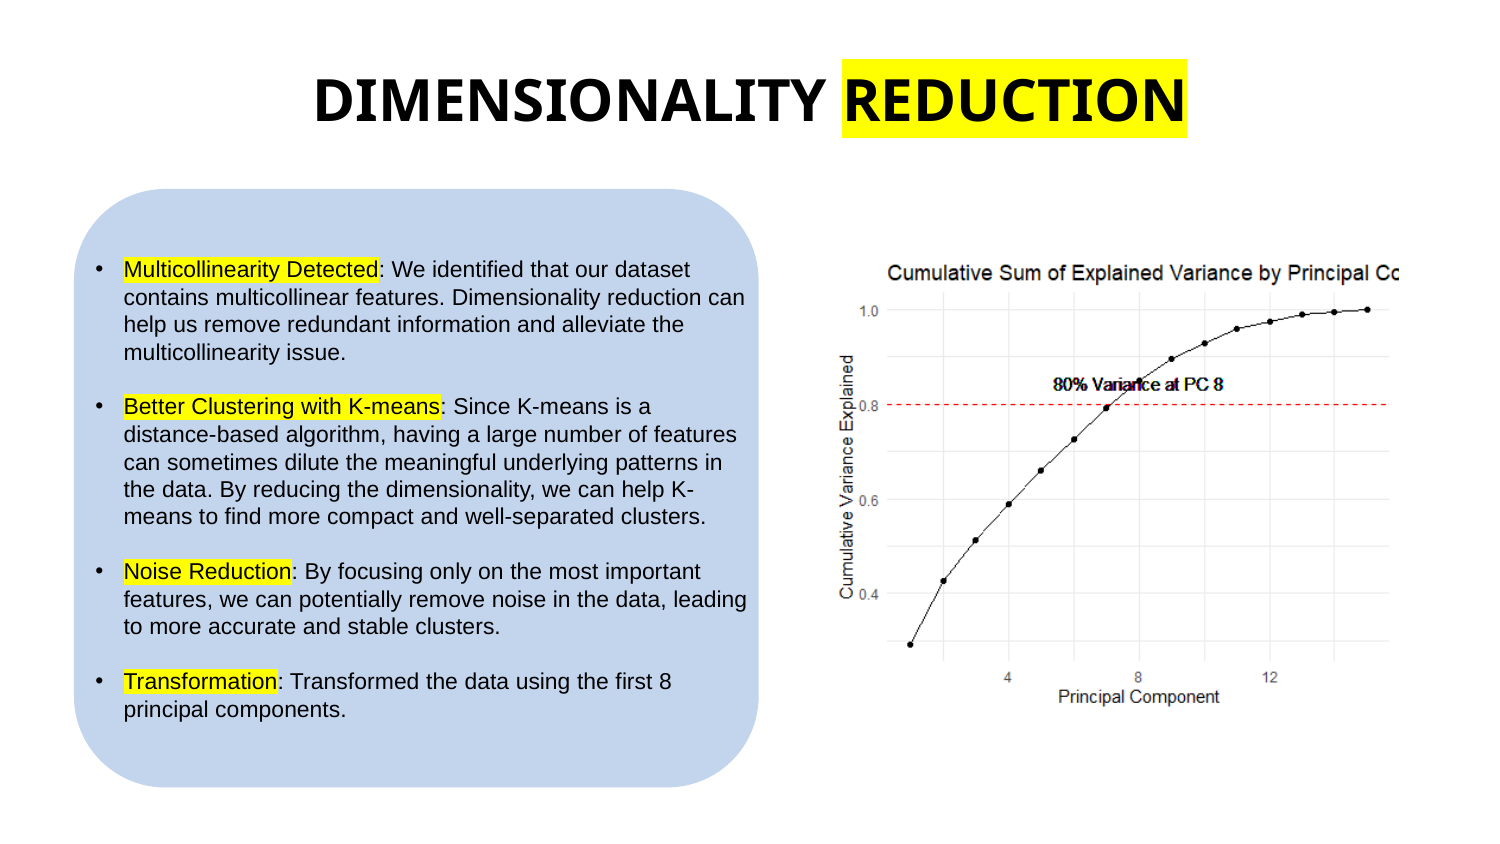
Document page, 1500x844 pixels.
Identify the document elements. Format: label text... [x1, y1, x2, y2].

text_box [72, 188, 766, 788]
title DIMENSIONALITY REDUCTION [75, 67, 1425, 129]
picture [829, 254, 1399, 715]
